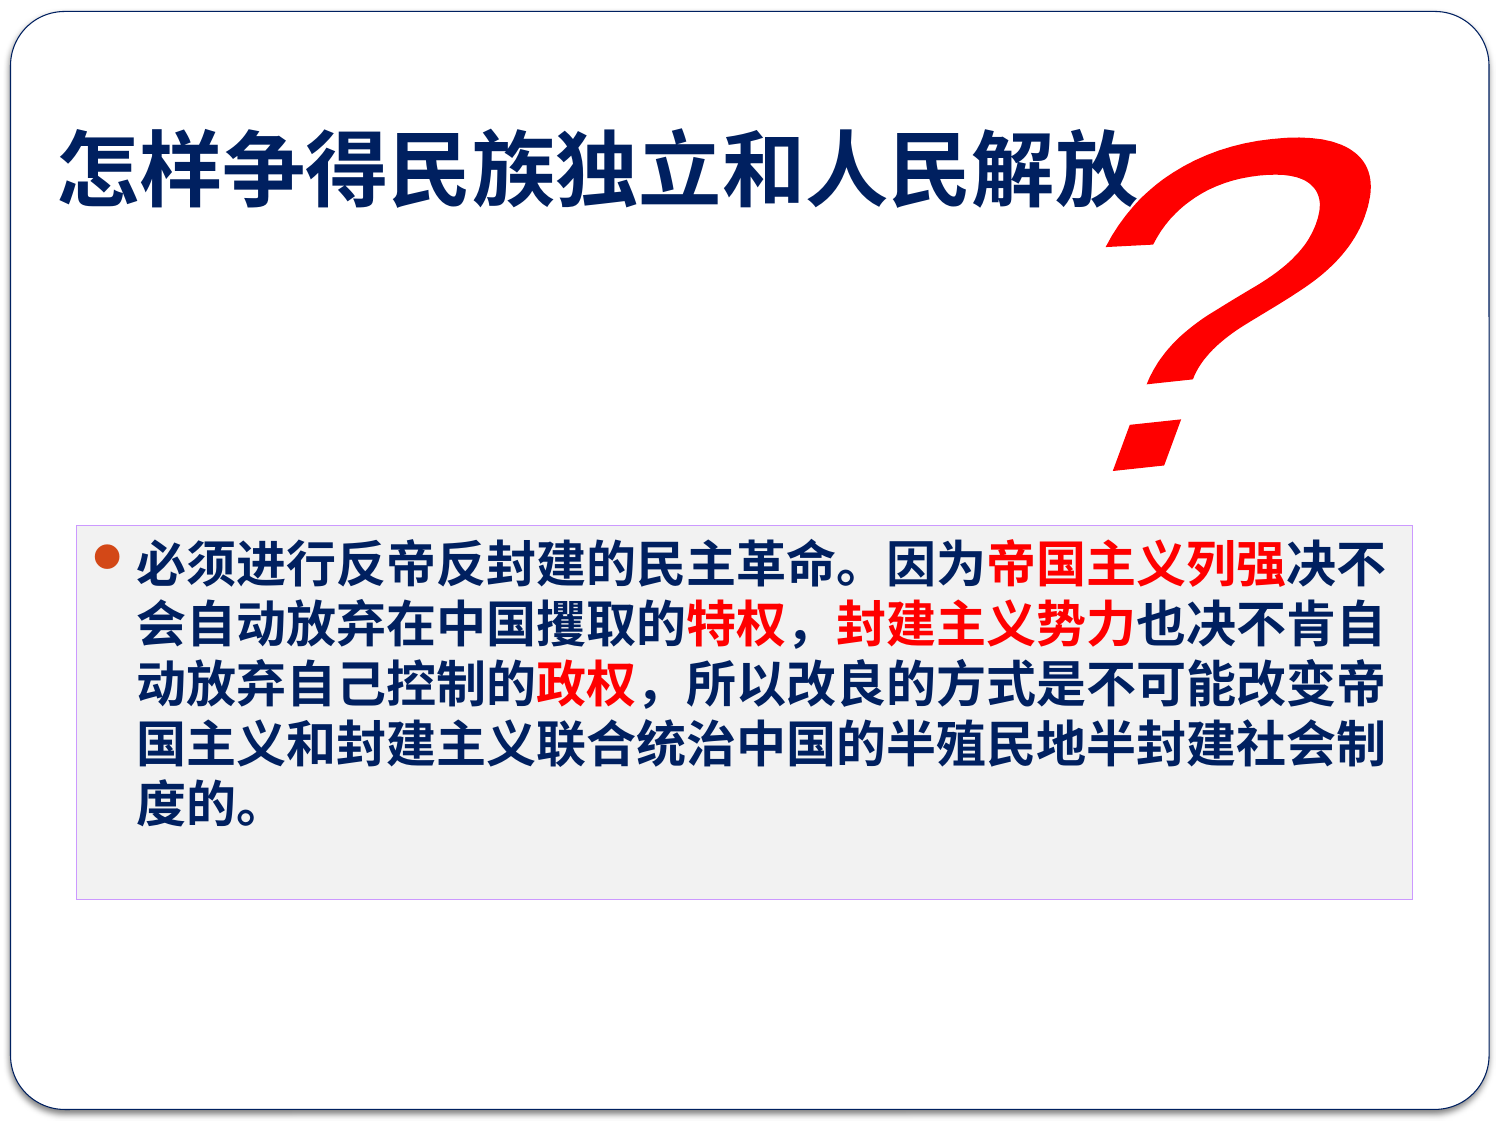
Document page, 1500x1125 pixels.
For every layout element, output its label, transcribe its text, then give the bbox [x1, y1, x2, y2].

title 怎样争得民族独立和人民解放 [41, 45, 1425, 233]
list 必须进行反帝反封建的民主革命。因为帝国主义列强决不会自动放弃在中国攫取的特权，封建主义势力也决不肯自动放弃自己控制的政权，所以改良的方式是不可能改变帝国主义和封建主义联合统治中国的半殖民地半封建社会制度的。 [76, 525, 1413, 900]
